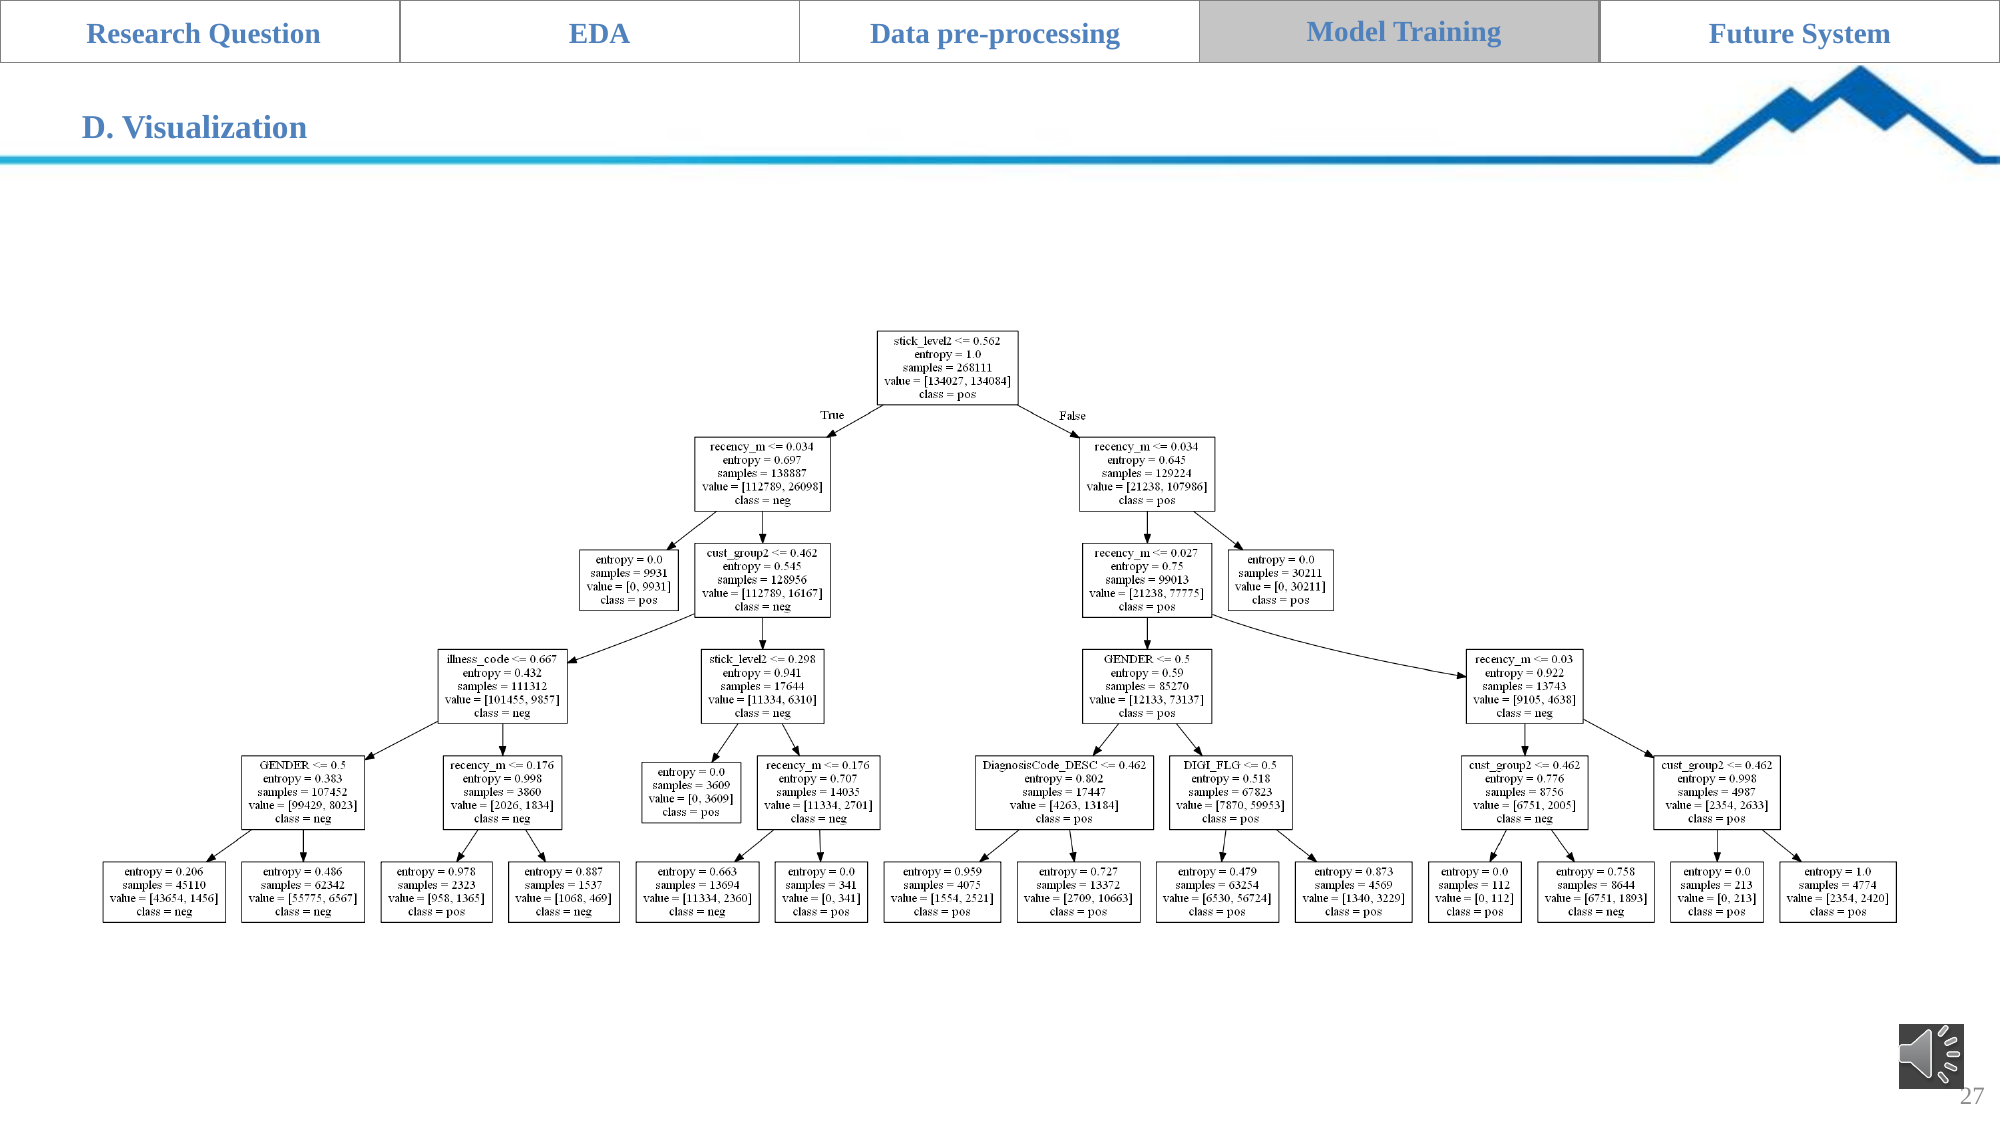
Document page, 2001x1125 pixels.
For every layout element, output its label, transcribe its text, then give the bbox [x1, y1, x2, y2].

text_box [1197, 0, 1601, 65]
text_box D. Visualization [67, 97, 323, 153]
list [99, 327, 1901, 926]
text_box Model Training [1215, 5, 1594, 56]
text_box [1601, 0, 2000, 65]
text_box [0, 0, 398, 65]
text_box Data pre-processing [806, 7, 1185, 57]
text_box Research Question [14, 7, 393, 57]
text_box Future System [1611, 7, 1989, 57]
picture [0, 65, 2000, 1090]
text_box EDA [410, 7, 789, 57]
text_box [398, 0, 797, 65]
slide_number 27 [1533, 1065, 2000, 1125]
text_box [797, 0, 1197, 65]
